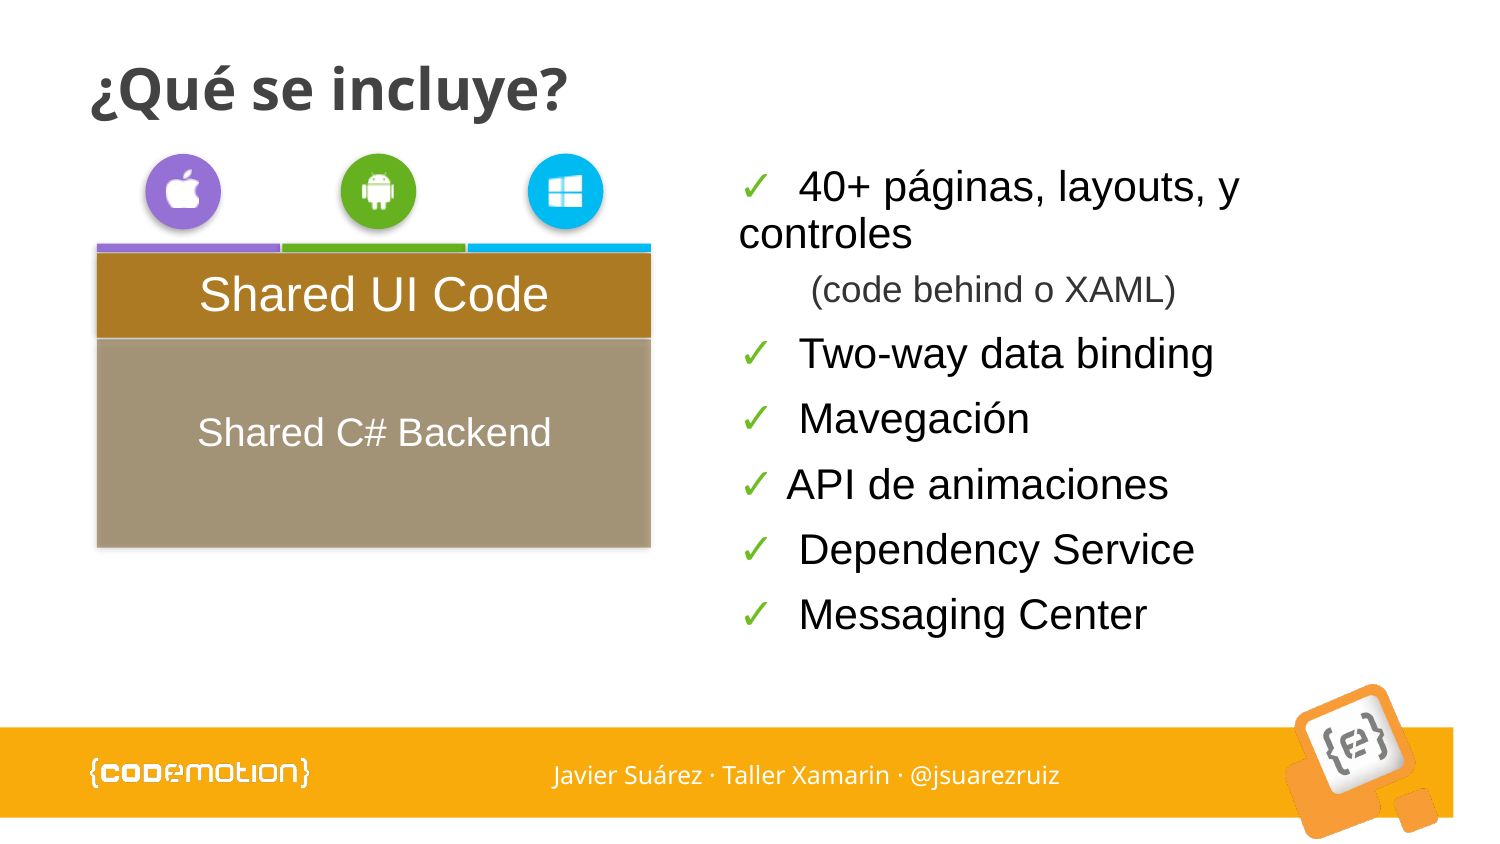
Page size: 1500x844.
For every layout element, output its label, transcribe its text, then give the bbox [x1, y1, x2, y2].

picture [1285, 684, 1438, 839]
title ¿Qué se incluye? [75, 46, 1425, 137]
text_box ✓ 40+ páginas, layouts, y controles (code behind o XAML) ✓ Two-way data binding ✓ Mavegación ✓ API de animaciones ✓ Dependency Service ✓ Messaging Center [720, 153, 1403, 644]
picture [83, 752, 316, 794]
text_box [96, 153, 652, 548]
